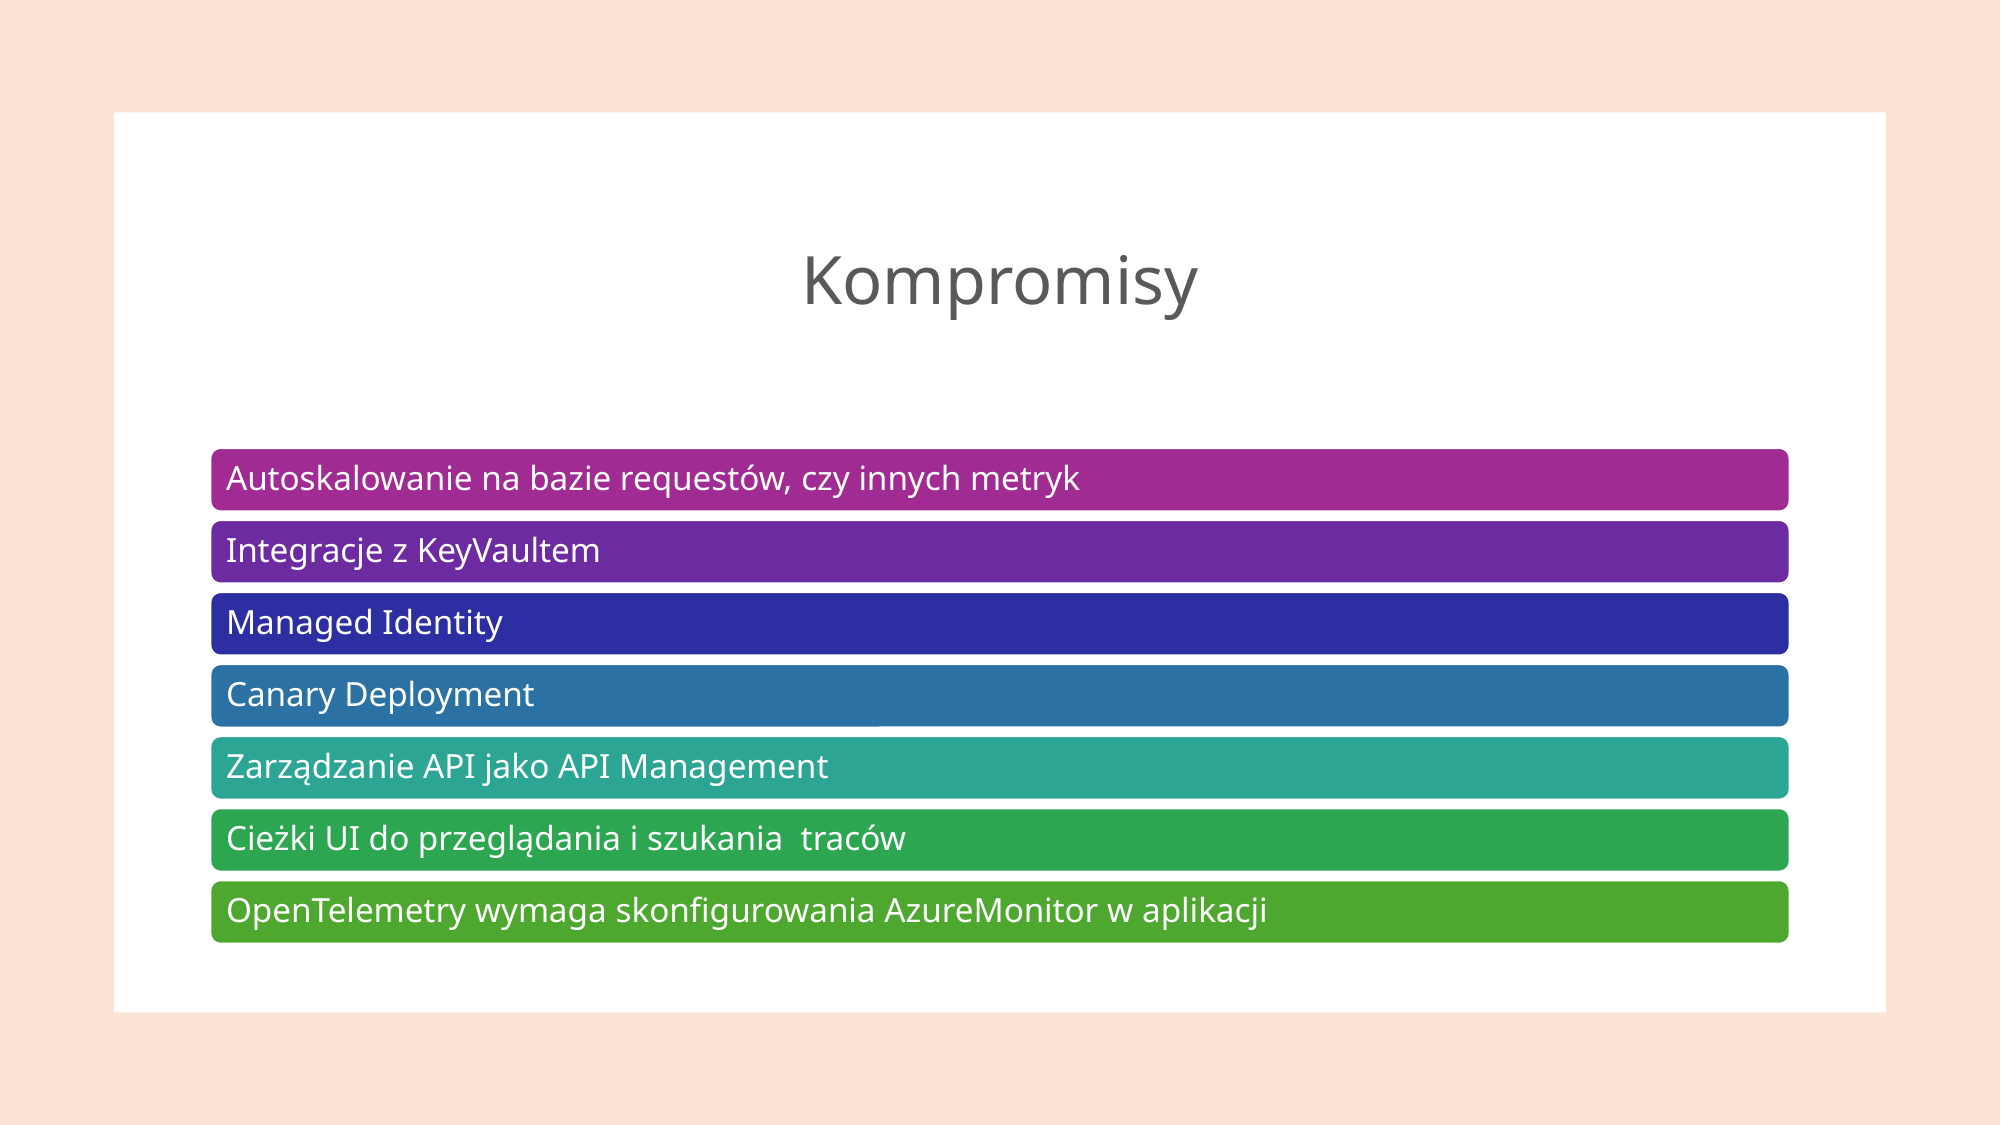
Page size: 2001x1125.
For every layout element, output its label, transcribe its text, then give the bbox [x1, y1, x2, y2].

text_box [0, 0, 2000, 1125]
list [209, 445, 1791, 947]
title Kompromisy [237, 170, 1763, 396]
text_box [113, 111, 1887, 1014]
